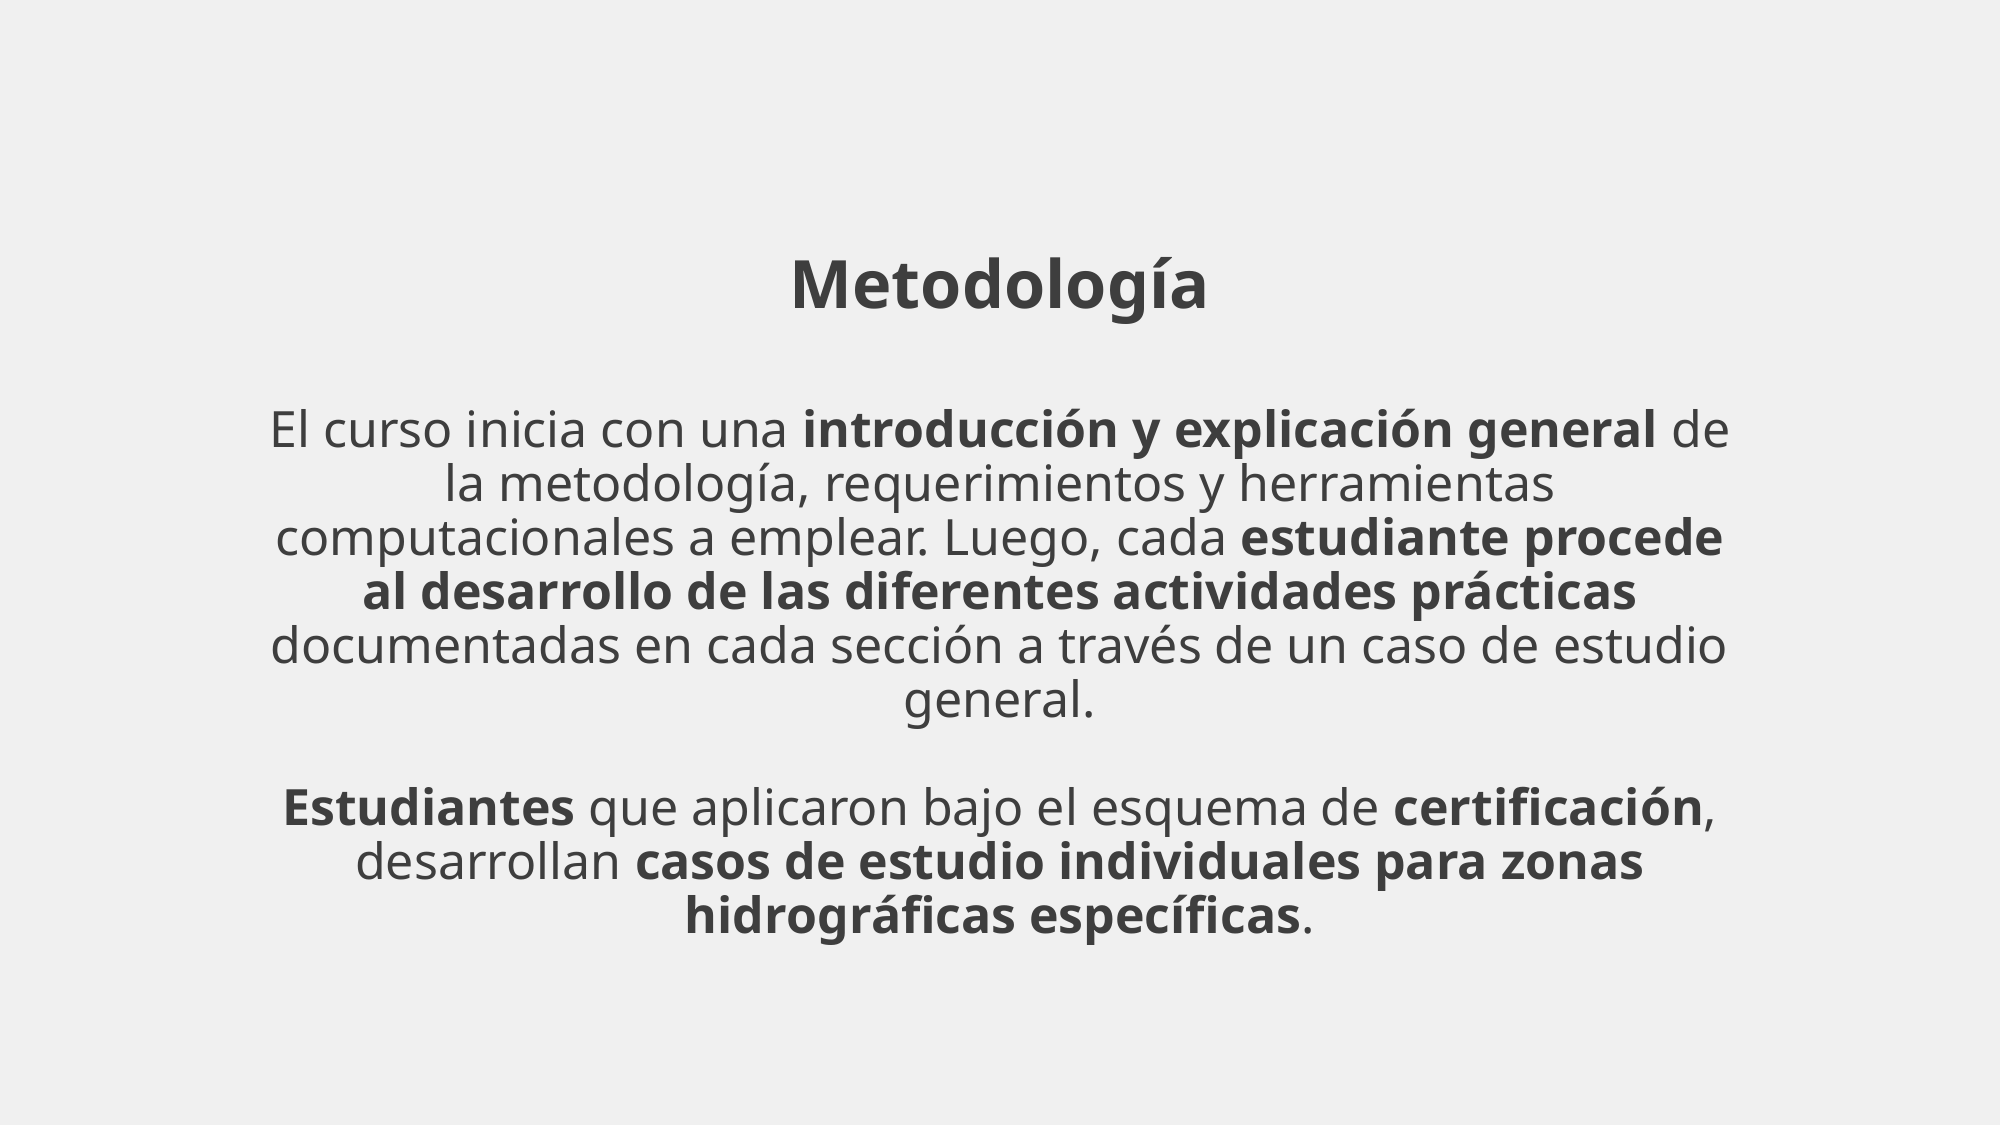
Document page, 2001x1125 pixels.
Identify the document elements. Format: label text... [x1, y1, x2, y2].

title El curso inicia con una introducción y explicación general de la metodología, requerimientos y herramientas computacionales a emplear. Luego, cada estudiante procede al desarrollo de las diferentes actividades prácticas documentadas en cada sección a través de un caso de estudio general. Estudiantes que aplicaron bajo el esquema de certificación, desarrollan casos de estudio individuales para zonas hidrográficas específicas. [253, 397, 1747, 1005]
text_box Metodología [85, 211, 1915, 364]
